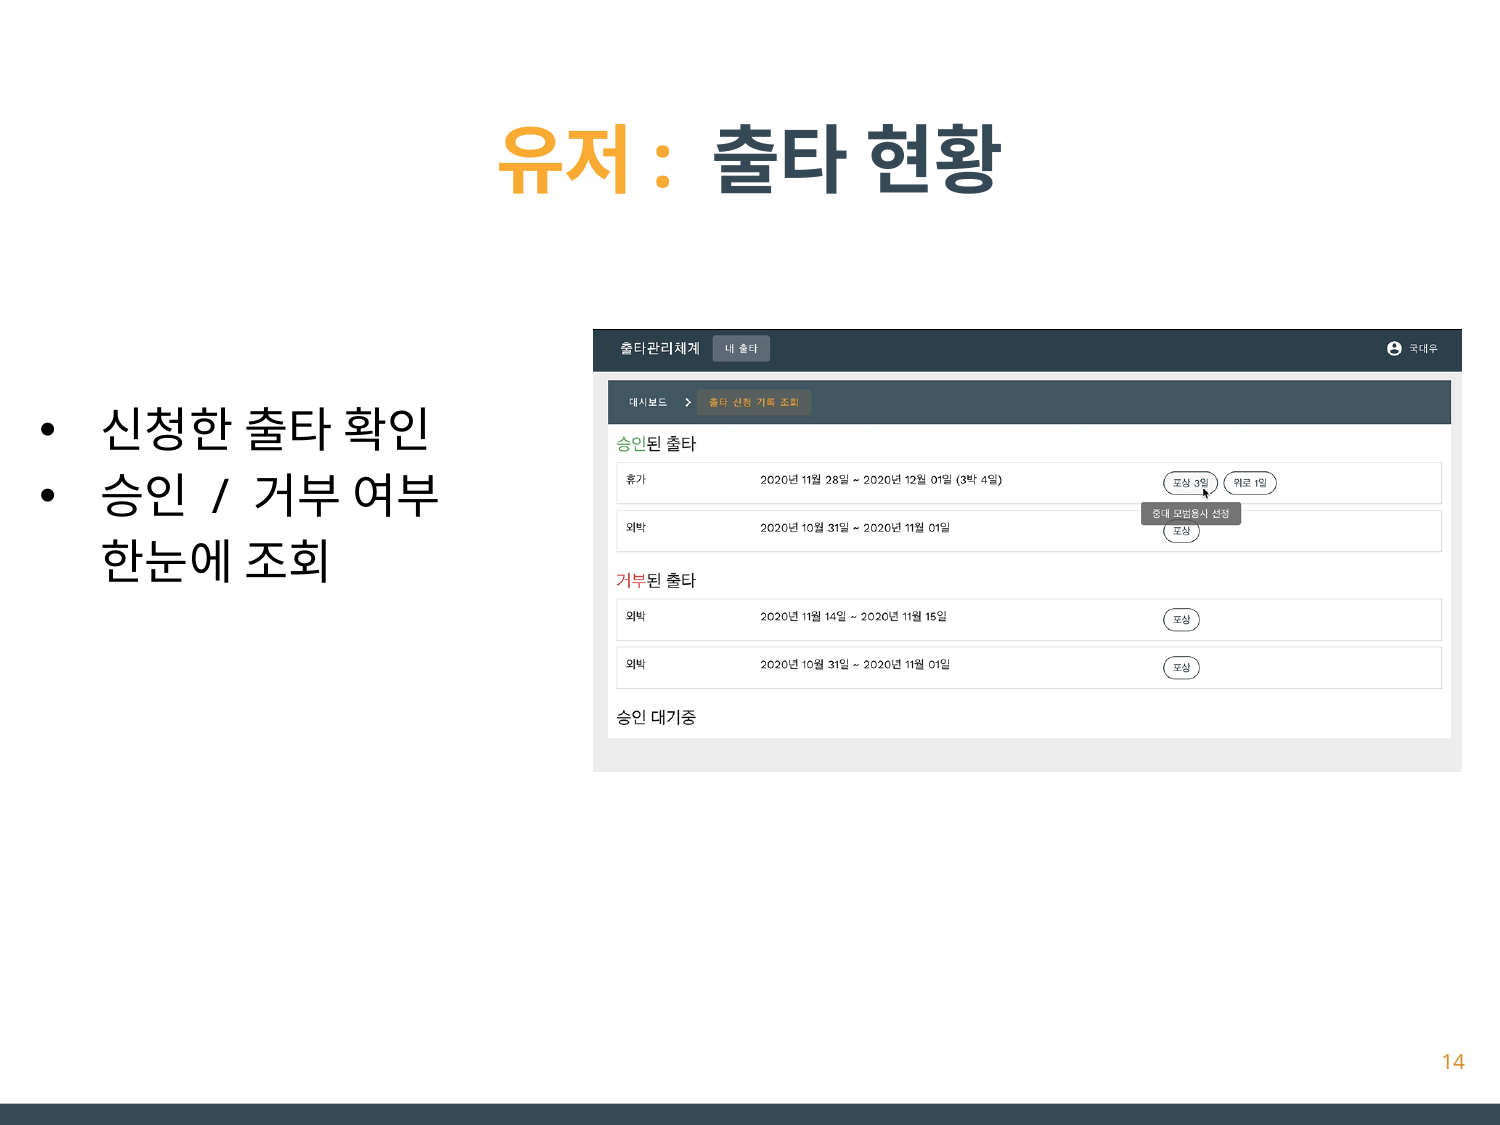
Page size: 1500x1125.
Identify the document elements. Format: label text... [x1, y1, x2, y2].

text_box 신청한 출타 확인 승인 / 거부 여부 한눈에 조회 [10, 356, 665, 960]
title 유저: 출타 현황 [10, 97, 1490, 252]
slide_number 14 [1389, 1019, 1480, 1106]
picture [593, 329, 1462, 772]
